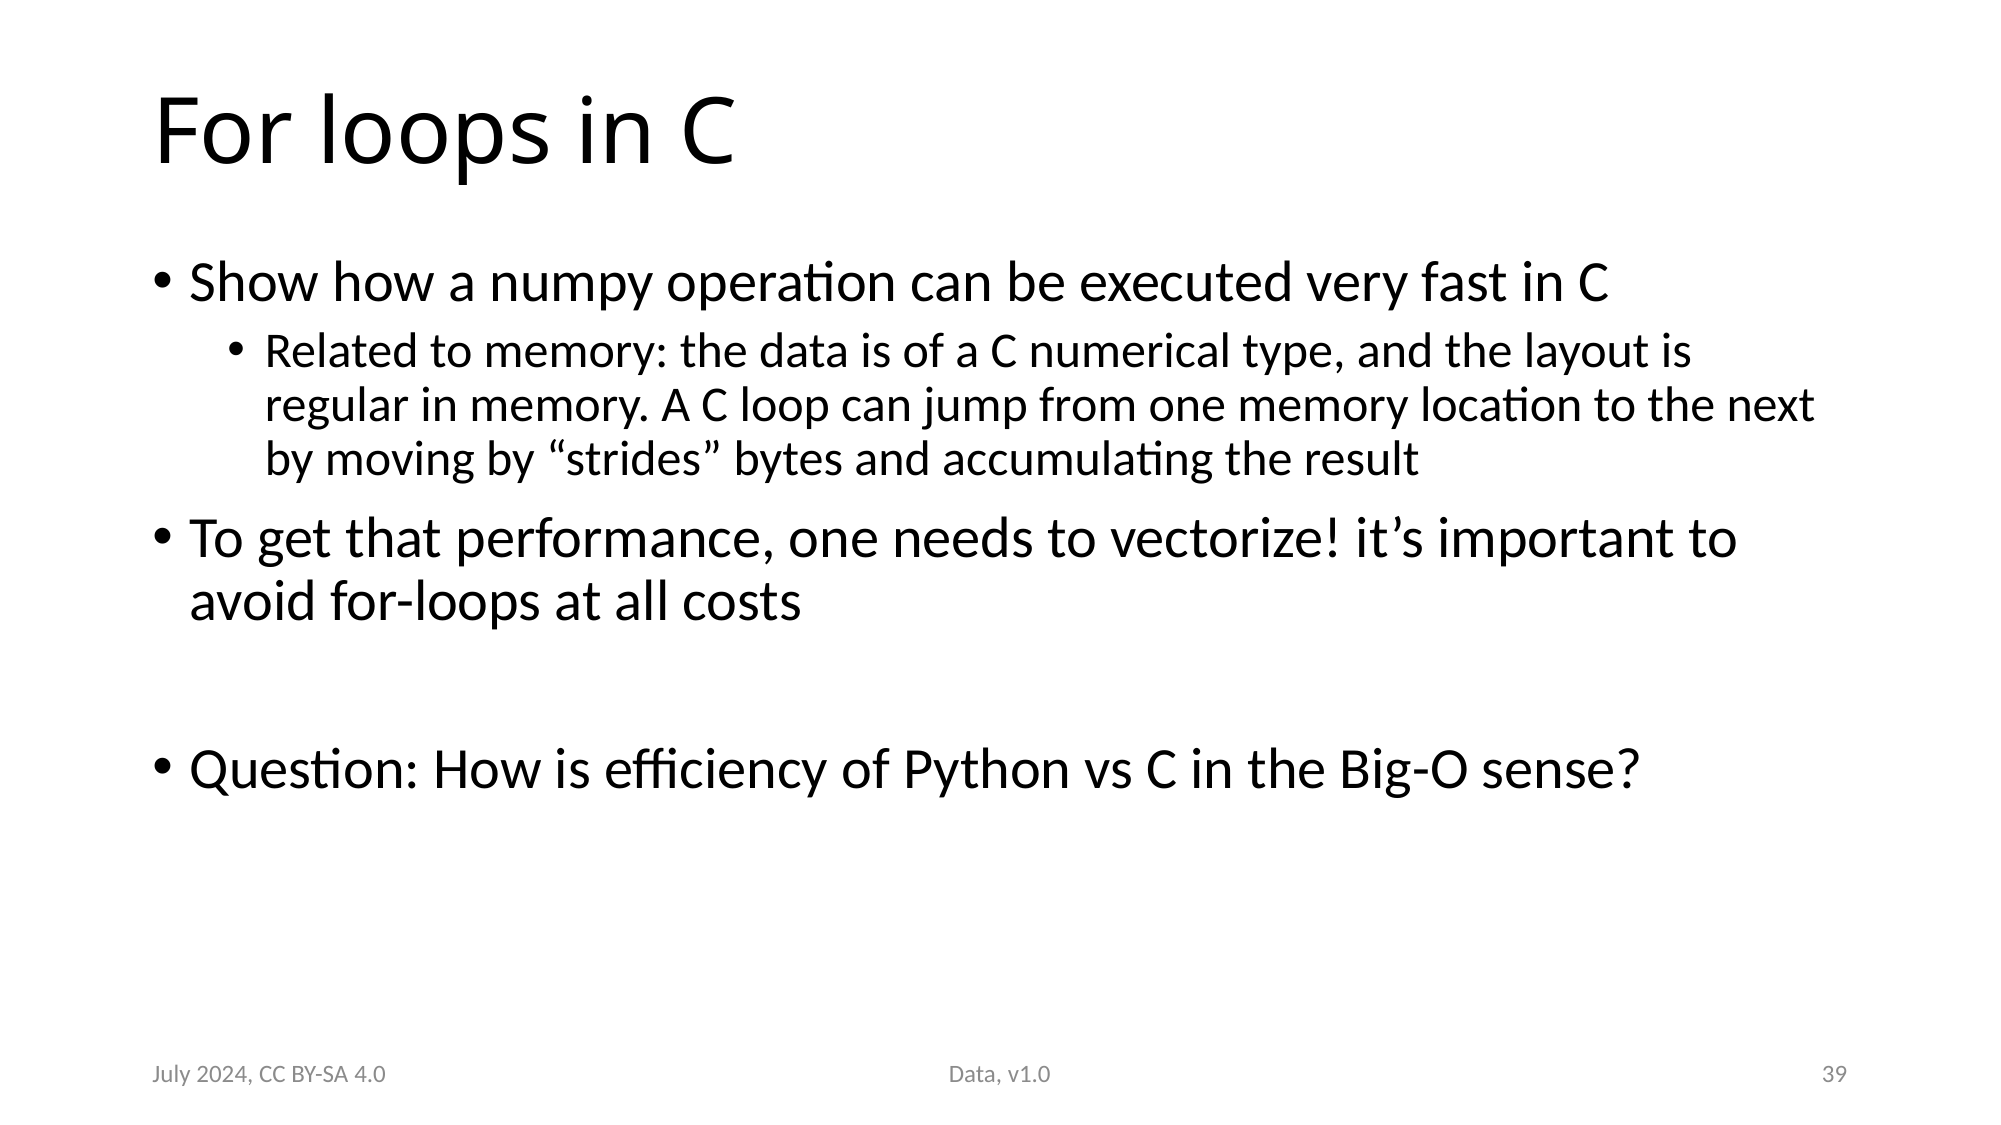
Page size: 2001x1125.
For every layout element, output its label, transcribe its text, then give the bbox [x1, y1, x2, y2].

title For loops in C [137, 59, 1863, 209]
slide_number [137, 1042, 588, 1103]
footer Data, v1.0 [662, 1042, 1338, 1103]
slide_number 39 [1412, 1042, 1863, 1103]
list Show how a numpy operation can be executed very fast in C Related to memory: the data is of a C numerical type, and the layout is regular in memory. A C loop can jump from one memory location to the next by moving by “strides” bytes and accumulating the result To get that performance, one needs to vectorize! it’s important to avoid for-loops at all costs Question: How is efficiency of Python vs C in the Big-O sense? [137, 243, 1863, 1014]
